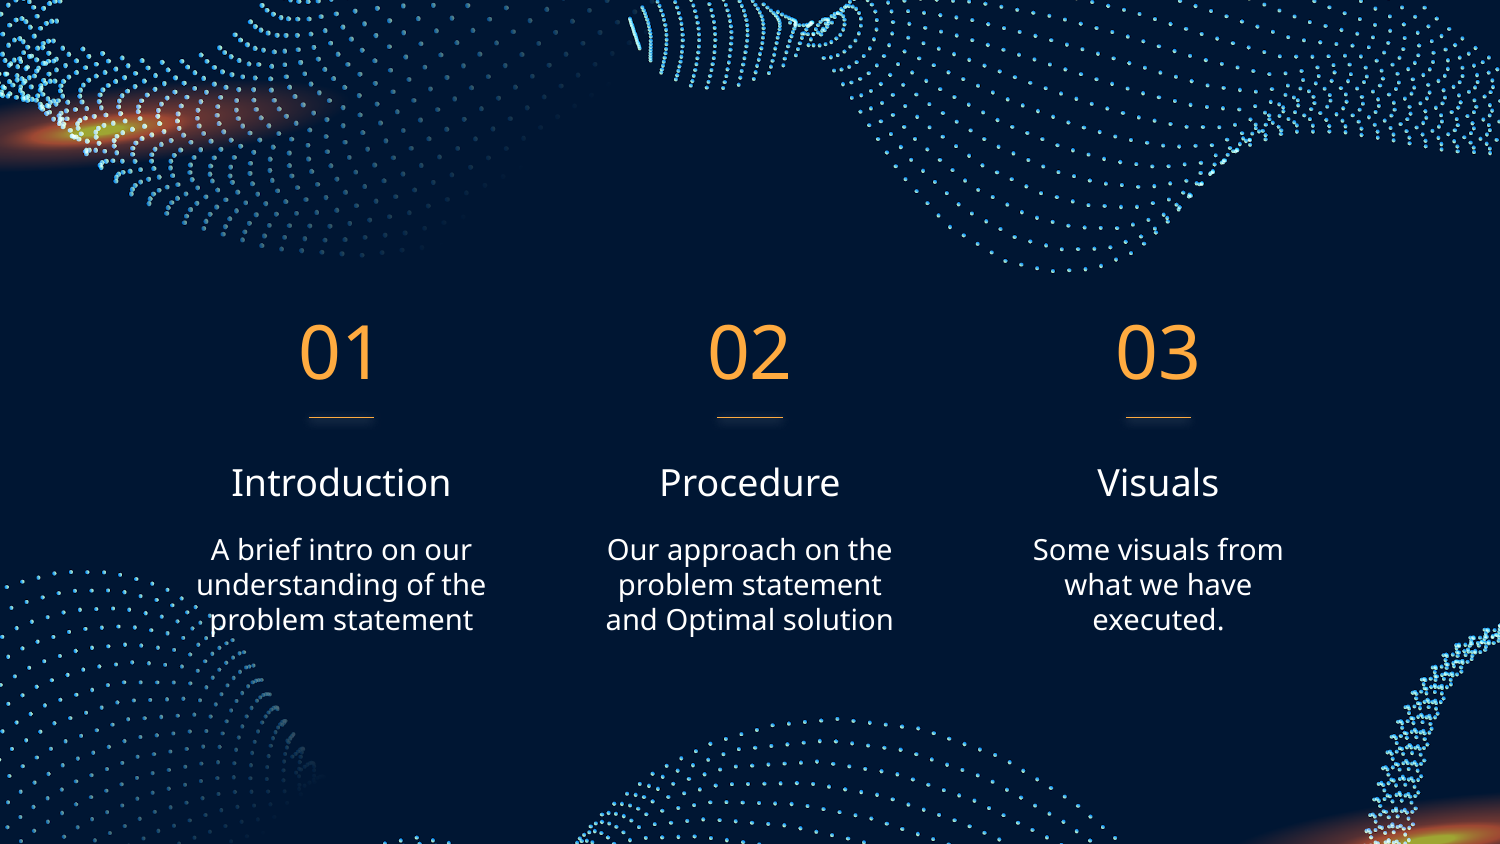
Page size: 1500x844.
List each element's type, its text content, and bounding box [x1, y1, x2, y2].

title 03 [988, 290, 1328, 410]
title 02 [580, 290, 920, 410]
title Procedure [580, 429, 920, 516]
title Introduction [171, 429, 512, 516]
picture [0, 0, 1500, 844]
subtitle Our approach on the problem statement and Optimal solution [580, 516, 920, 719]
subtitle Some visuals from what we have executed. [988, 516, 1328, 719]
title Visuals [988, 429, 1328, 516]
subtitle A brief intro on our understanding of the problem statement [171, 516, 512, 719]
title 01 [171, 290, 512, 410]
